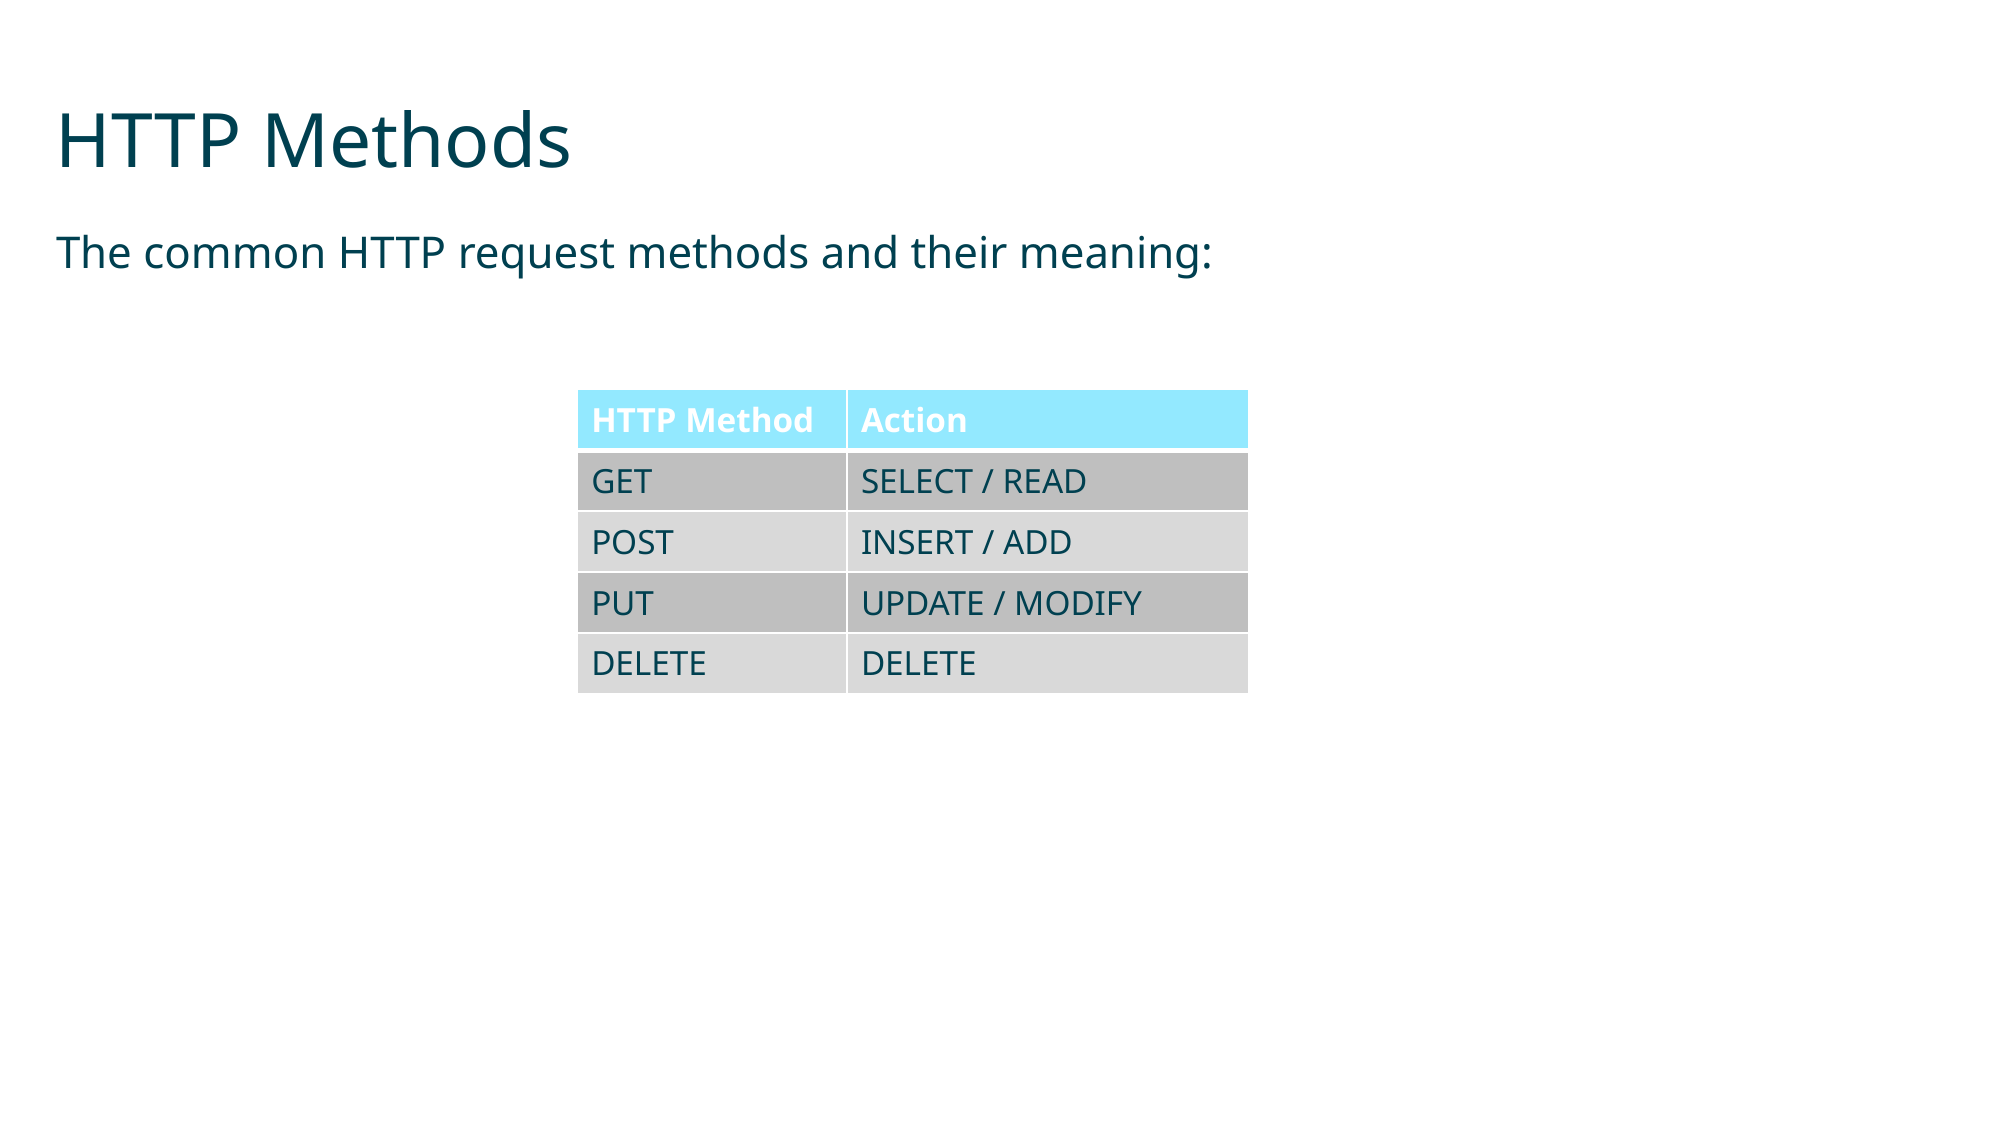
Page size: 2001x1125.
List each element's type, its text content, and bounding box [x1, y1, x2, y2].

table_header HTTP Method [578, 390, 846, 448]
table_cell PUT [578, 573, 846, 632]
table_cell INSERT / ADD [848, 512, 1248, 571]
table_header Action [848, 390, 1248, 448]
table_cell SELECT / READ [848, 453, 1248, 510]
table_cell UPDATE / MODIFY [848, 573, 1248, 632]
list The common HTTP request methods and their meaning: [55, 224, 1946, 1038]
table_cell POST [578, 512, 846, 571]
title HTTP Methods [55, 92, 1946, 224]
table_cell DELETE [578, 634, 846, 693]
table_cell GET [578, 453, 846, 510]
table_cell DELETE [848, 634, 1248, 693]
